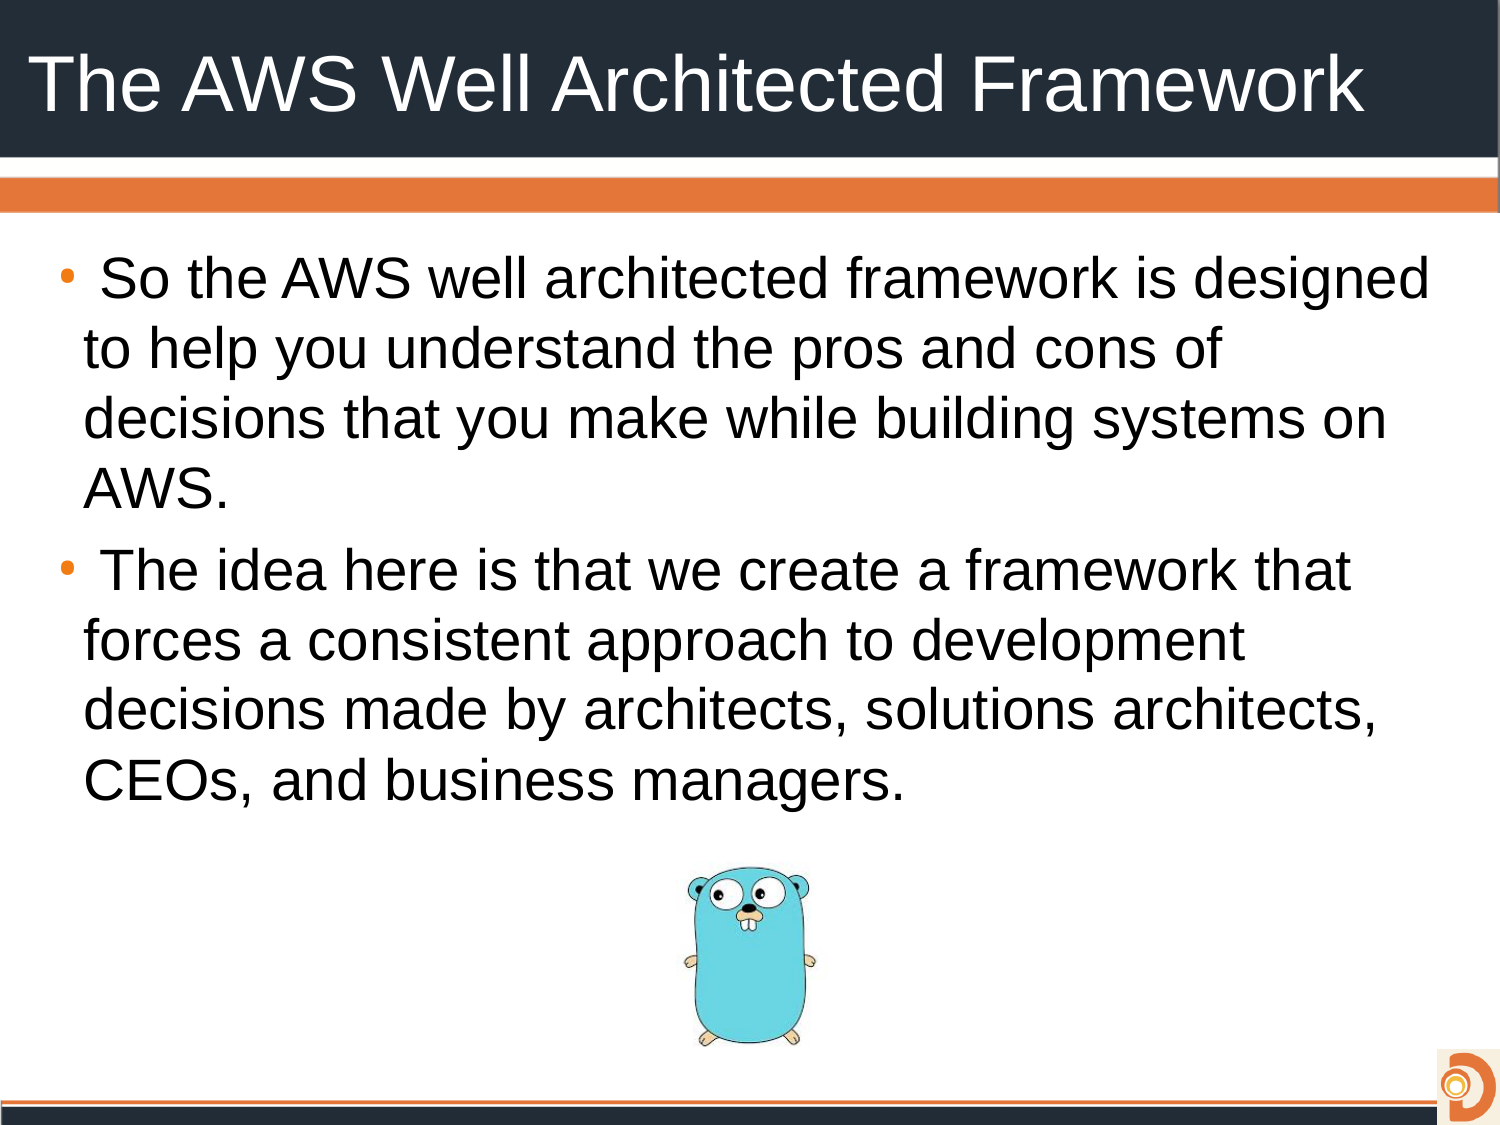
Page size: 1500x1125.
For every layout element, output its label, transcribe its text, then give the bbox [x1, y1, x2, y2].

picture [0, 0, 1500, 213]
picture [642, 828, 857, 1086]
title The AWS Well Architected Framework [12, 24, 1488, 136]
list So the AWS well architected framework is designed to help you understand the pros and cons of decisions that you make while building systems on AWS. The idea here is that we create a framework that forces a consistent approach to development decisions made by architects, solutions architects, CEOs, and business managers. [12, 224, 1488, 1050]
picture [2, 1049, 1500, 1125]
